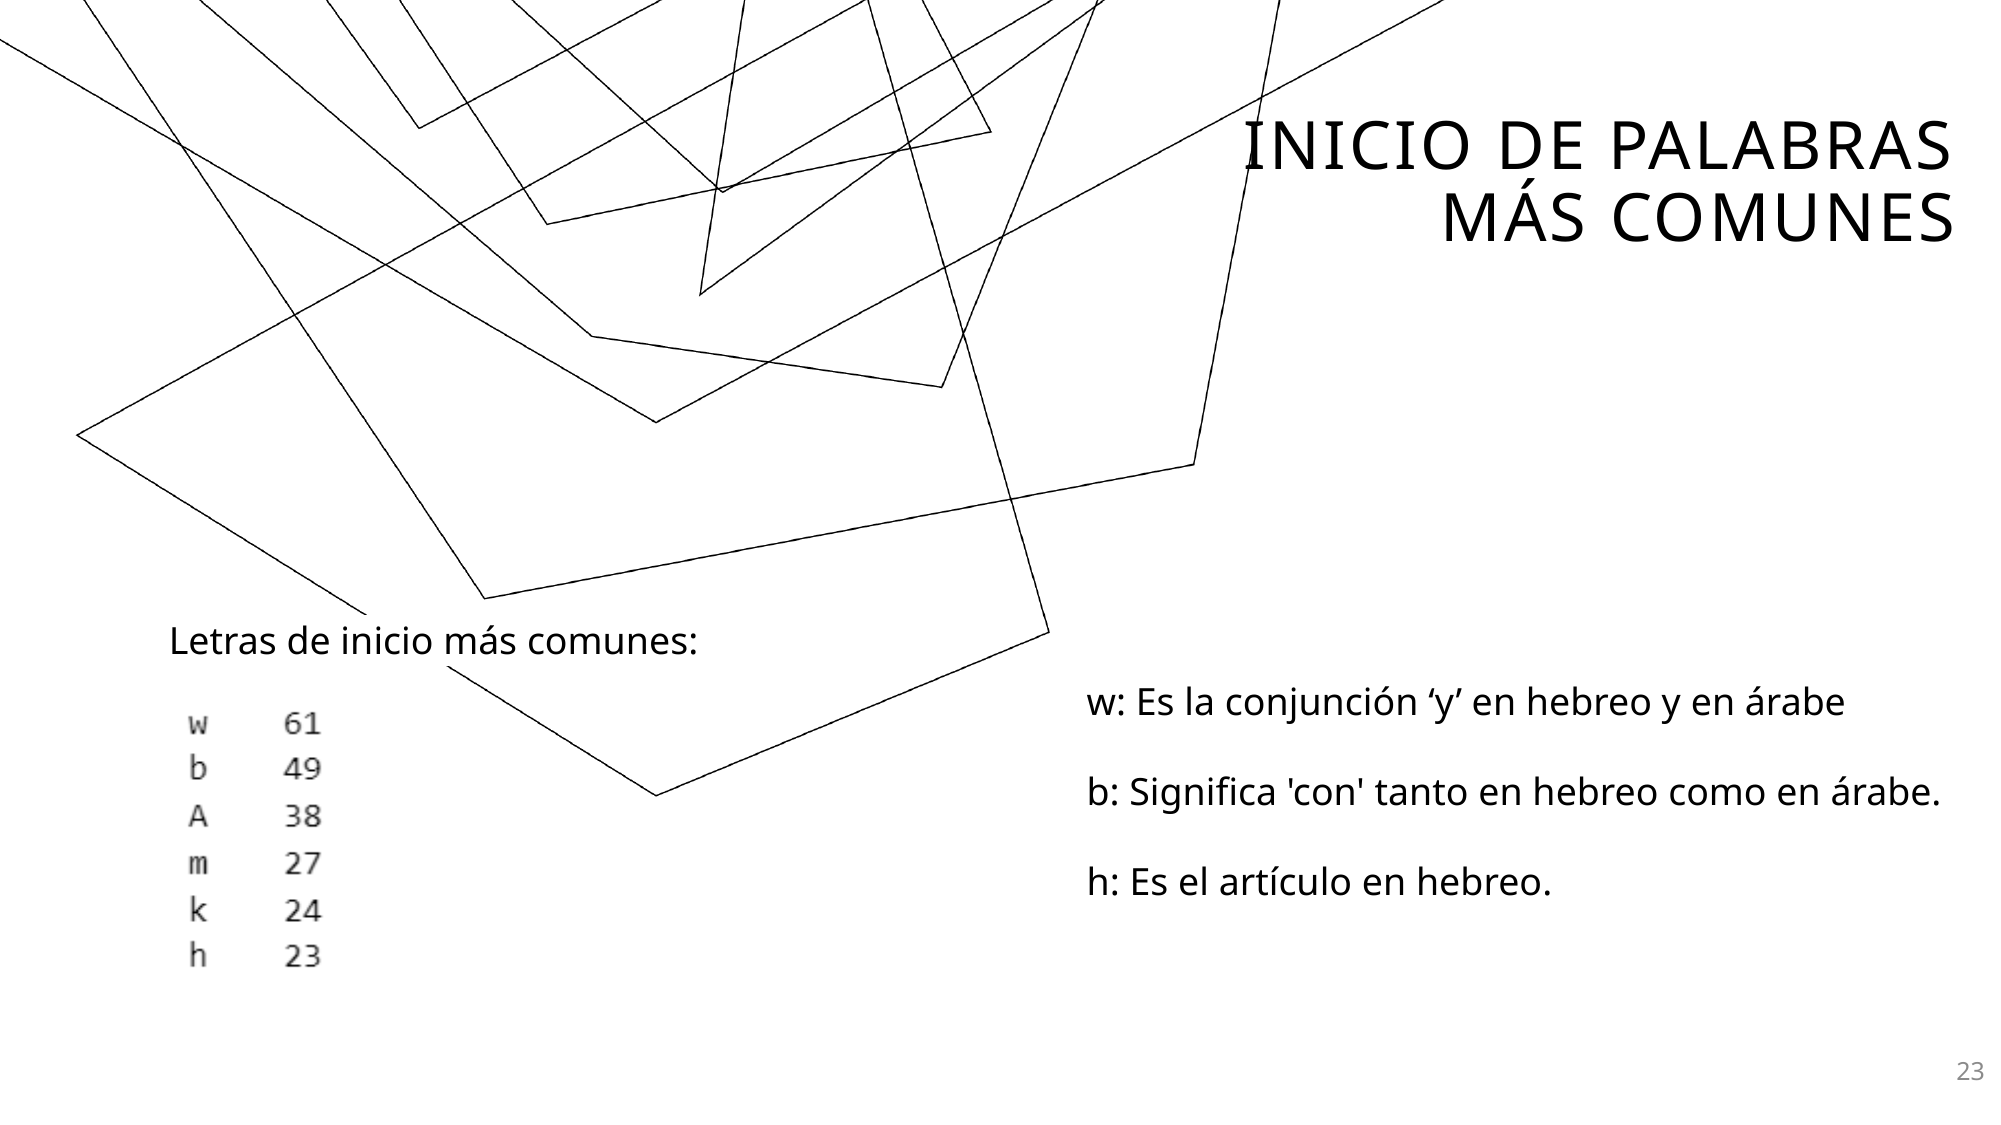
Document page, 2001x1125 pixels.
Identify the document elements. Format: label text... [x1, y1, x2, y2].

text_box w: Es la conjunción ‘y’ en hebreo y en árabe b: Significa 'con' tanto en hebreo como en árabe. h: Es el artículo en hebreo. [1071, 670, 1971, 961]
title Inicio de palabras más comunes [1160, 79, 1971, 264]
picture [0, 0, 1557, 979]
slide_number 23 [1550, 1042, 2000, 1103]
text_box Letras de inicio más comunes: [153, 610, 714, 670]
